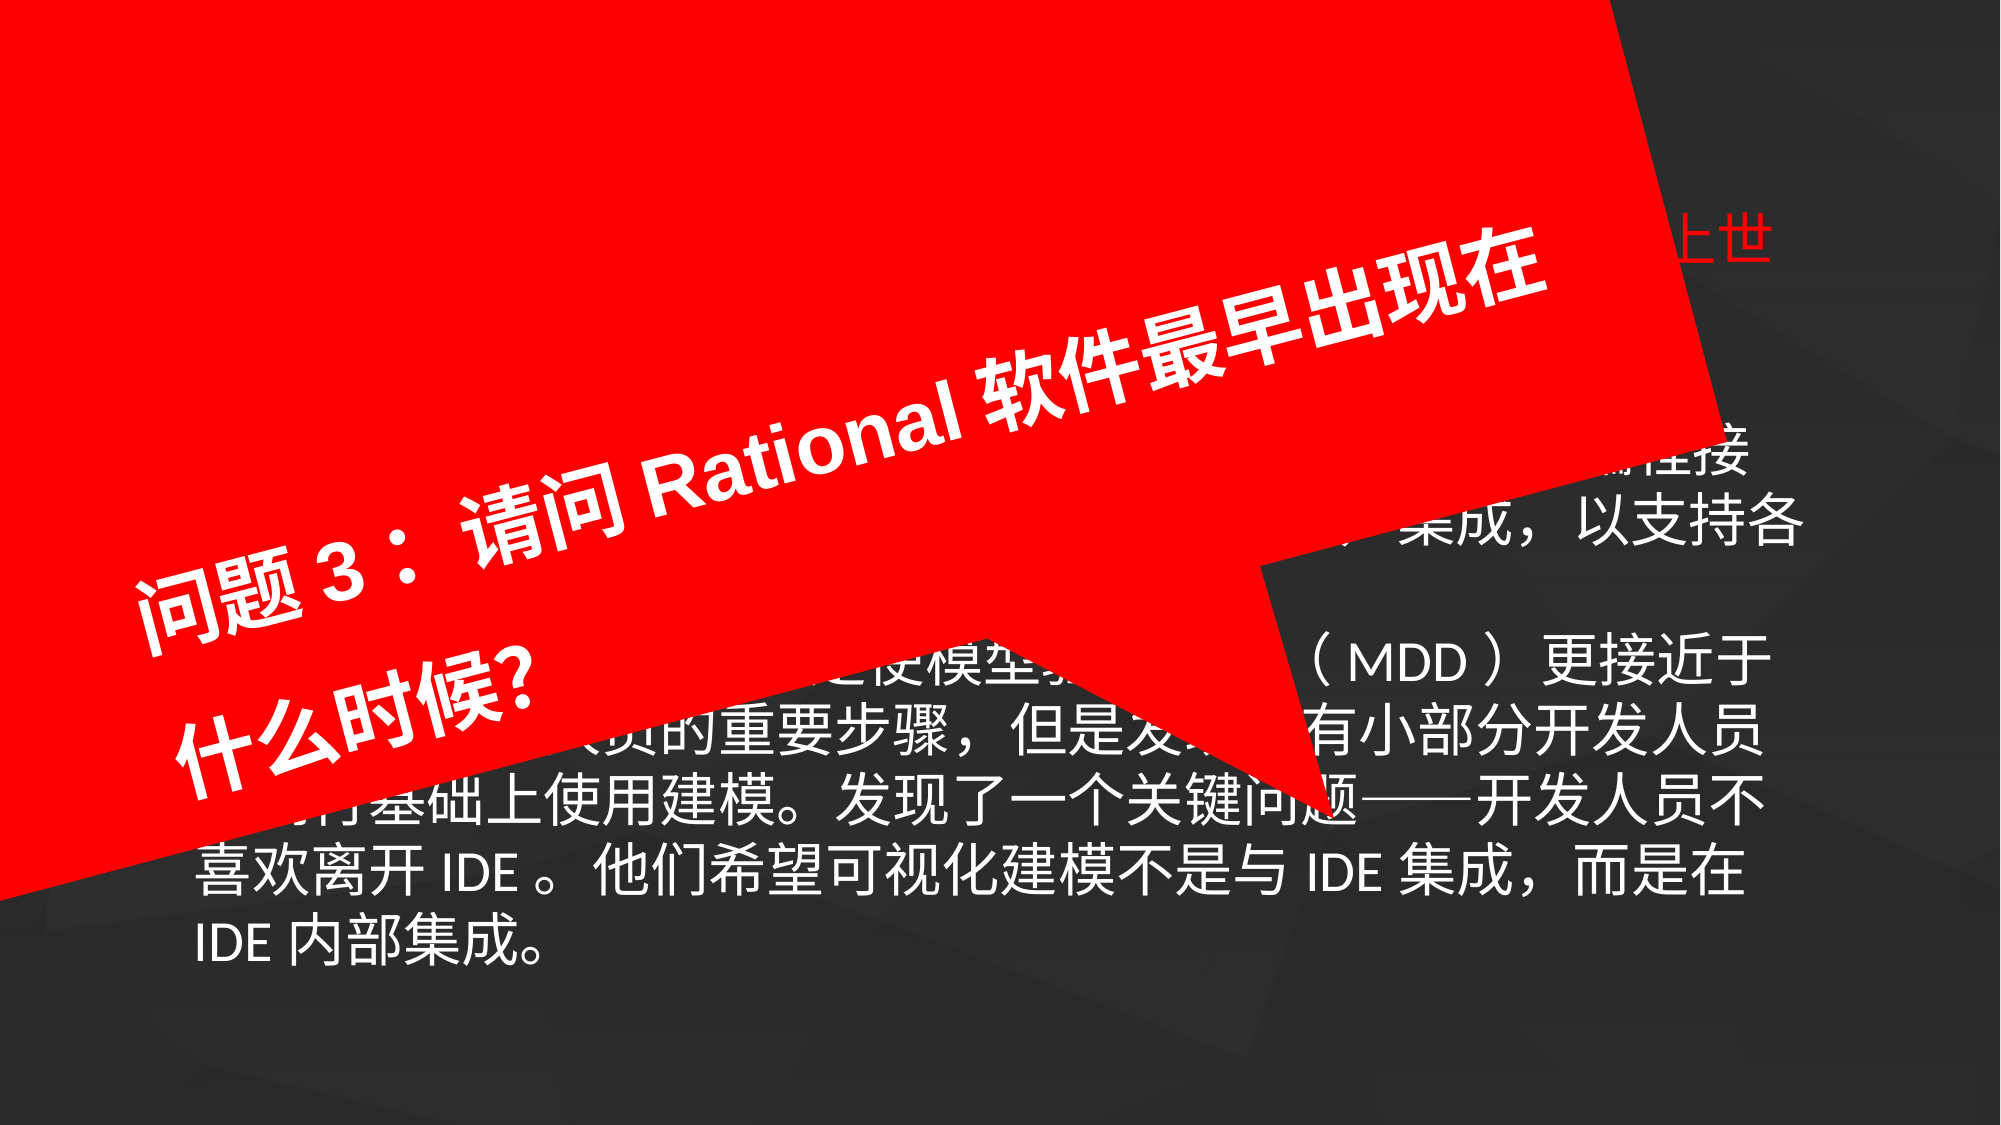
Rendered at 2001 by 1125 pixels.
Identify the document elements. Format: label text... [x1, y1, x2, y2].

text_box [0, 0, 1666, 948]
picture [0, 0, 2001, 1125]
text_box Rational软件在应用建模方面有着悠久的历史，始于上世纪90年代初。 Rational Software的第一个可视化建模和开发工具是Rational Rose，它是一个独立的建模工具，在应用程序编程接口（API）级别与第三方集成开发环境（IDE）集成，以支持各种编程语言和其他工具发射技术。 虽然Rational Rose是使模型驱动开发（MDD）更接近于实践软件开发人员的重要步骤，但是发现只有小部分开发人员在例行基础上使用建模。发现了一个关键问题——开发人员不喜欢离开IDE。他们希望可视化建模不是与IDE集成，而是在IDE内部集成。 [179, 195, 1821, 981]
